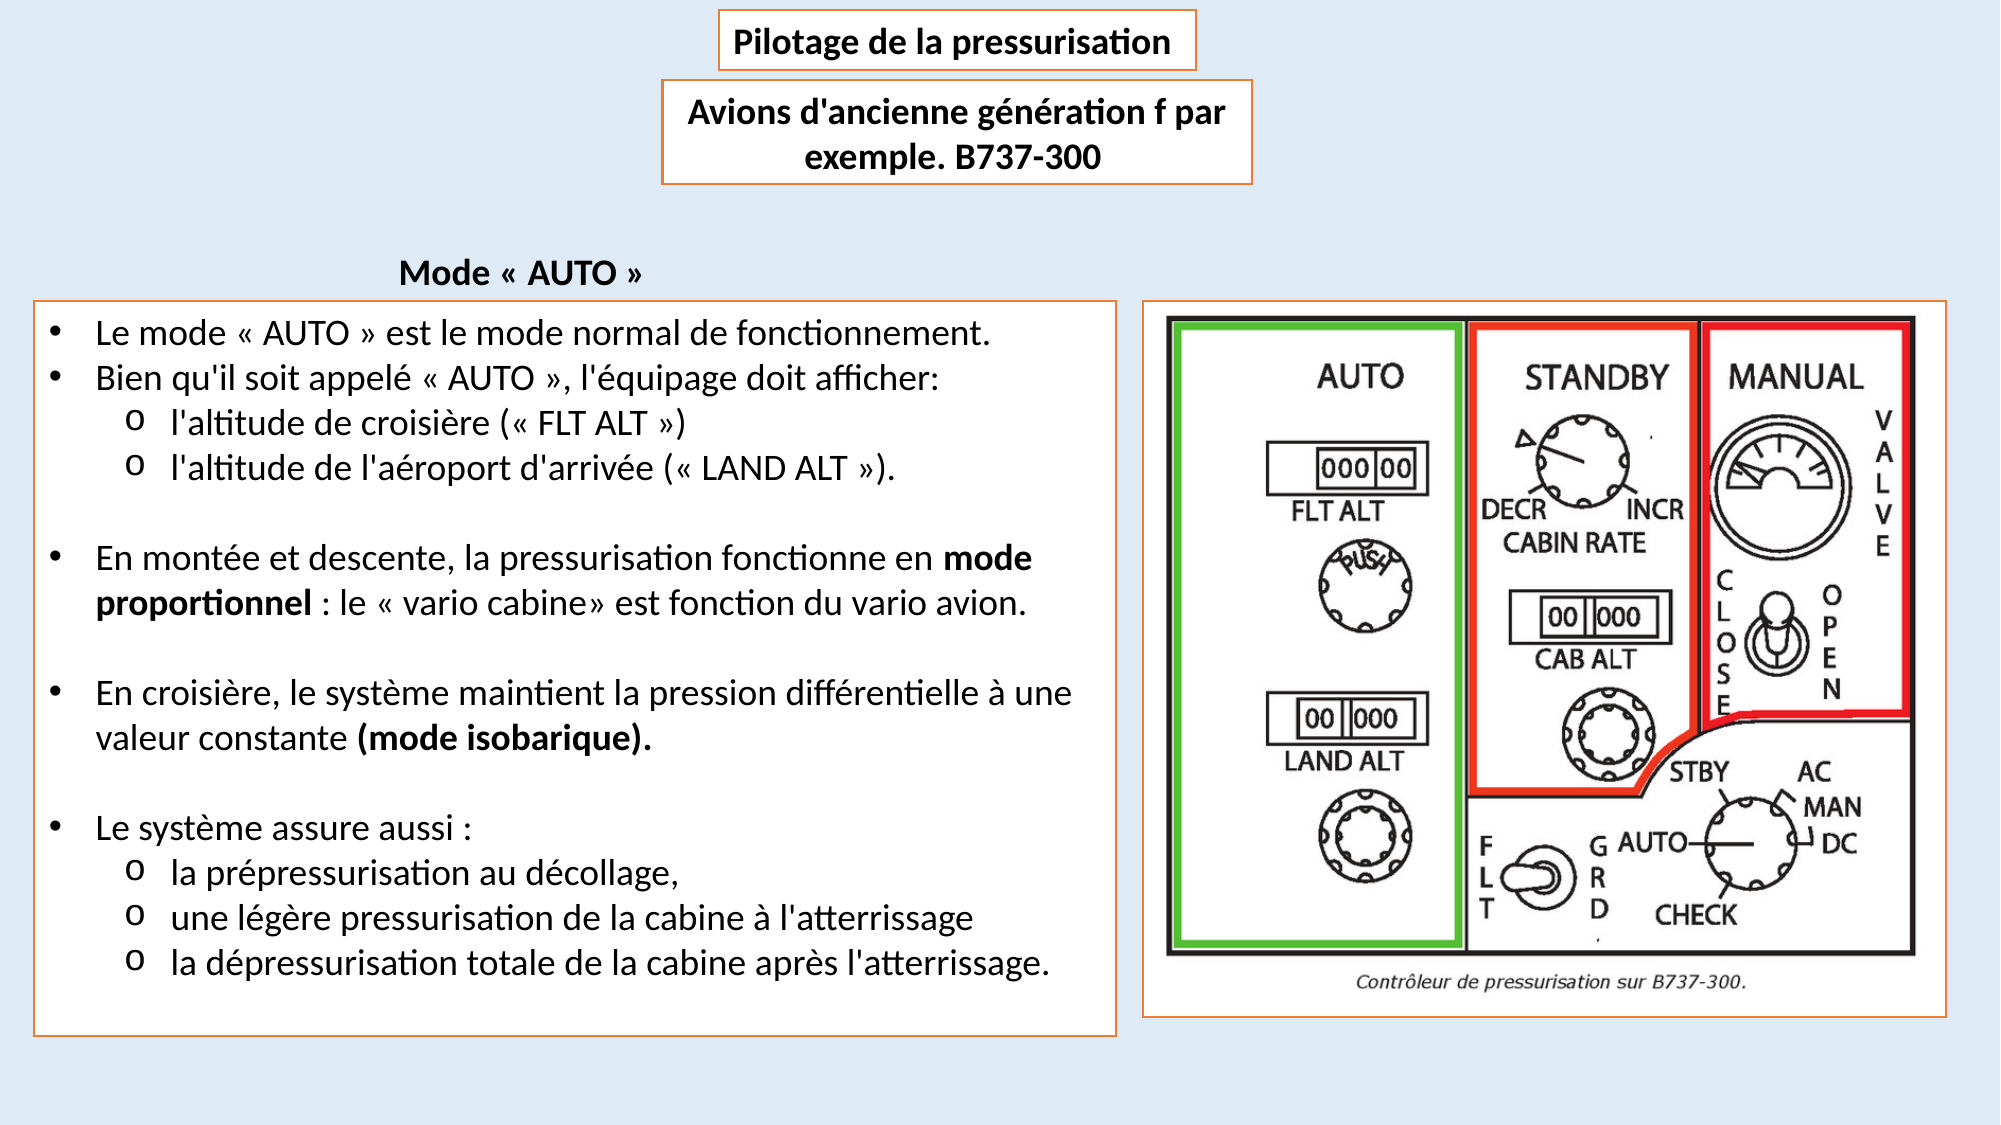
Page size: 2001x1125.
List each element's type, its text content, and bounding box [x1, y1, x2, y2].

text_box Avions d'ancienne génération f par exemple. B737-300 [661, 79, 1253, 185]
text_box Mode « AUTO » [383, 240, 661, 300]
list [1143, 302, 1946, 1017]
text_box Le mode « AUTO » est le mode normal de fonctionnement. Bien qu'il soit appelé « AUTO », l'équipage doit afficher: l'altitude de croisière (« FLT ALT ») l'altitude de l'aéroport d'arrivée (« LAND ALT »). En montée et descente, la pressurisation fonctionne en mode proportionnel : le « vario cabine» est fonction du vario avion. En croisière, le système maintient la pression différentielle à une valeur constante (mode isobarique). Le système assure aussi : la prépressurisation au décollage, une légère pressurisation de la cabine à l'atterrissage la dépressurisation totale de la cabine après l'atterrissage. [33, 300, 1117, 1037]
text_box Pilotage de la pressurisation [718, 9, 1197, 71]
